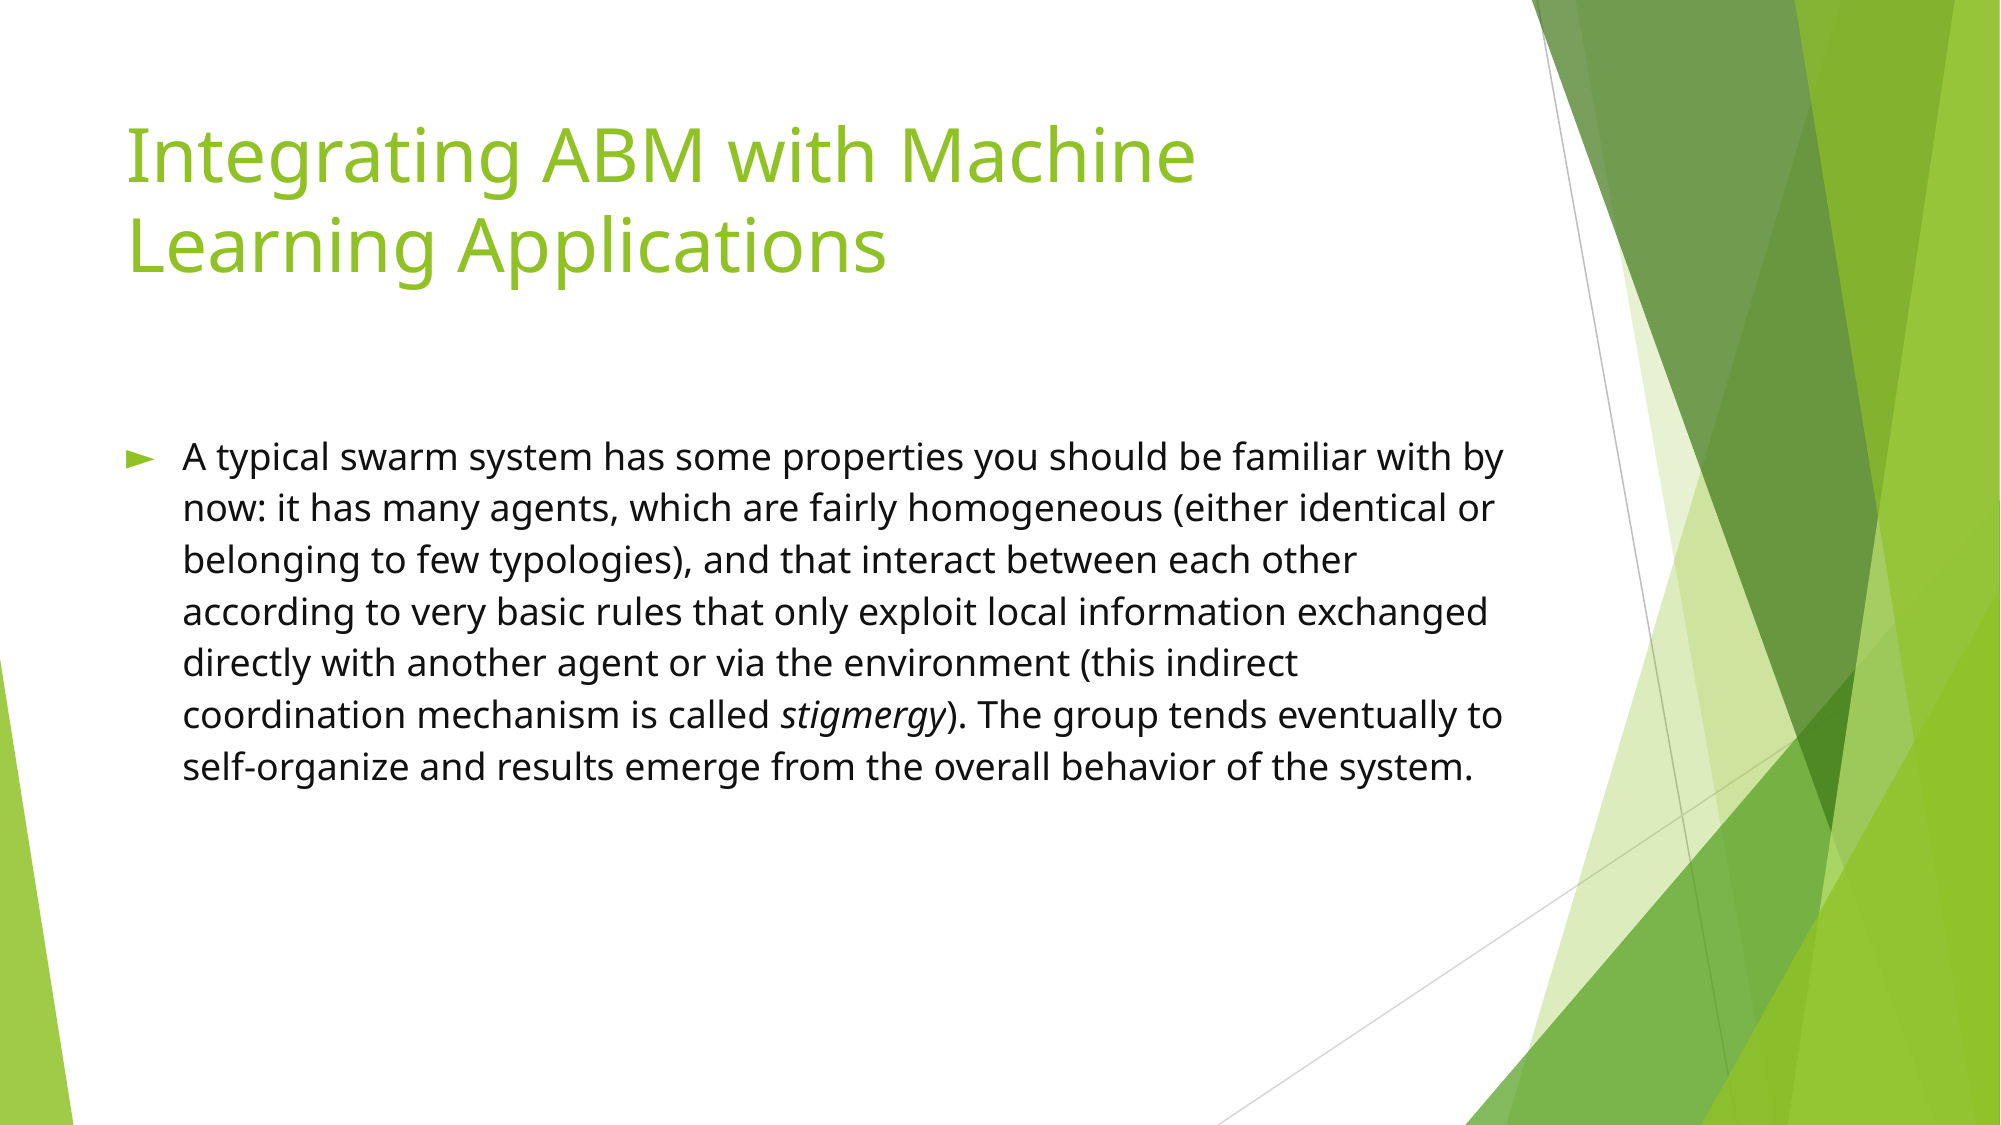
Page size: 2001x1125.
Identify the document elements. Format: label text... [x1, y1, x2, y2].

list A typical swarm system has some properties you should be familiar with by now: it has many agents, which are fairly homogeneous (either identical or belonging to few typologies), and that interact between each other according to very basic rules that only exploit local information exchanged directly with another agent or via the environment (this indirect coordination mechanism is called stigmergy). The group tends eventually to self-organize and results emerge from the overall behavior of the system. [111, 354, 1522, 992]
title Integrating ABM with Machine Learning Applications [111, 99, 1522, 317]
